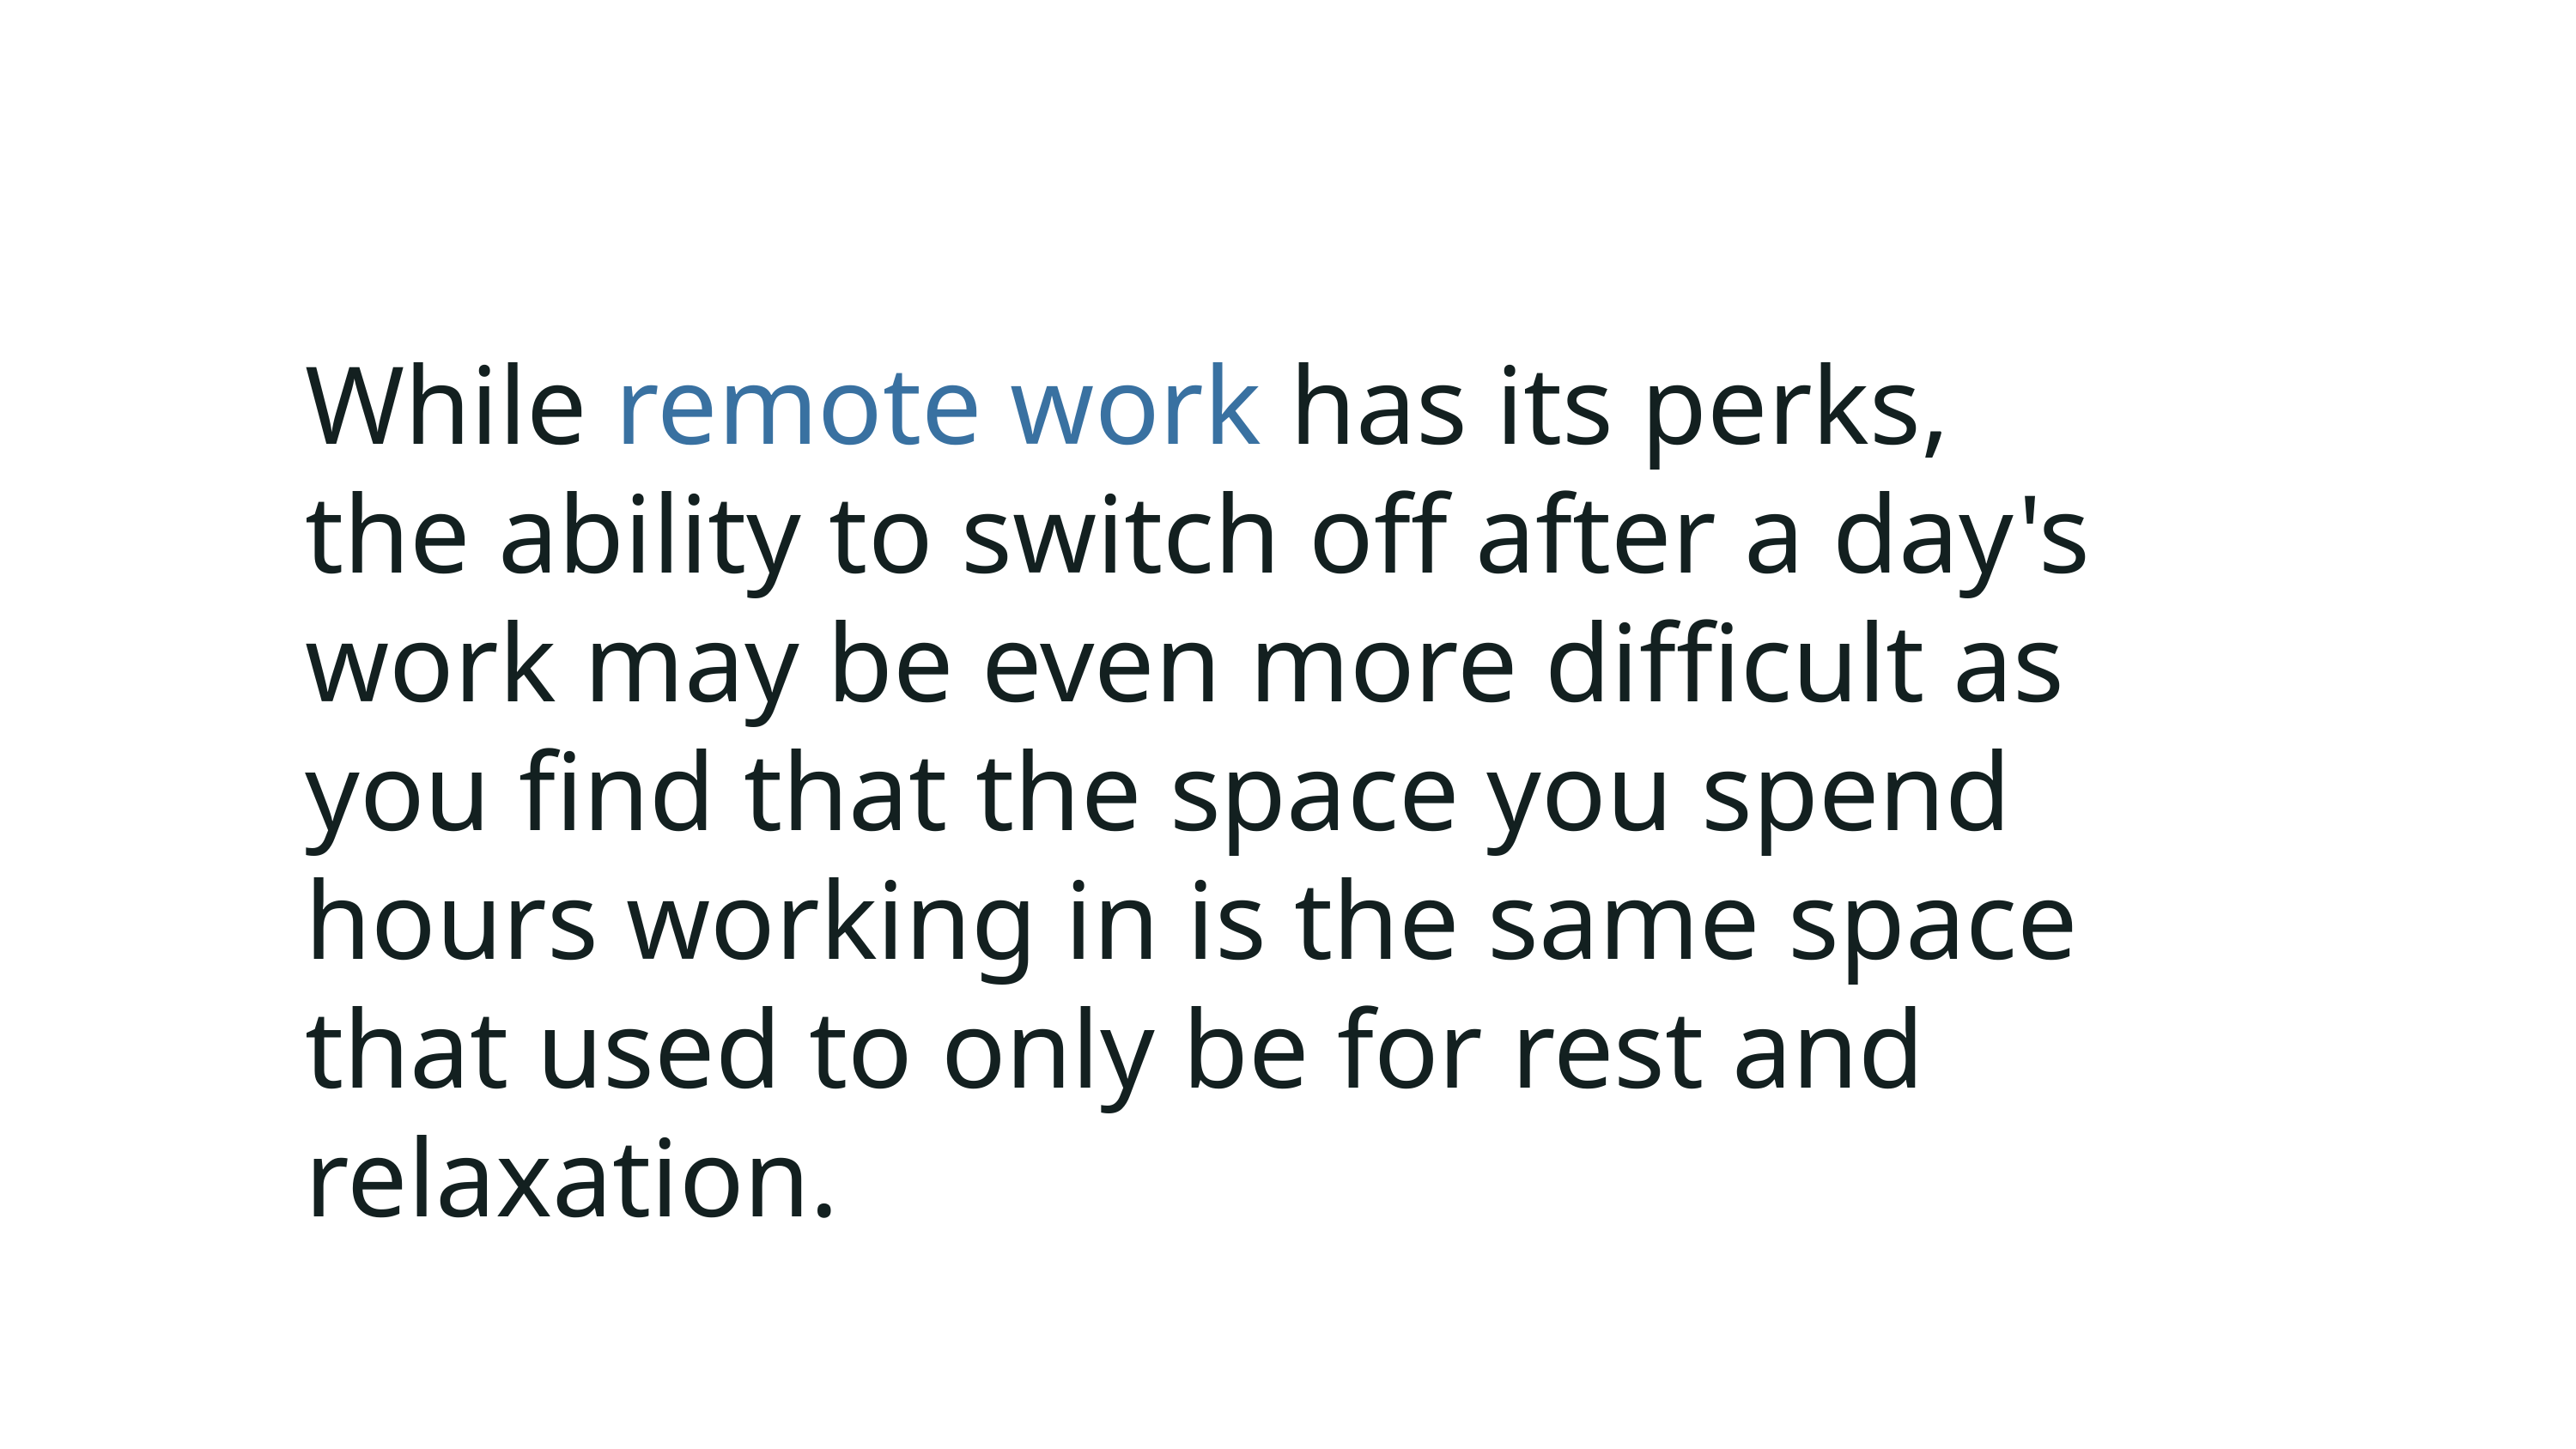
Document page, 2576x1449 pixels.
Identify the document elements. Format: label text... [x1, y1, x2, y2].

text_box While remote work has its perks, the ability to switch off after a day's work may be even more difficult as you find that the space you spend hours working in is the same space that used to only be for rest and relaxation. [305, 336, 2271, 1239]
